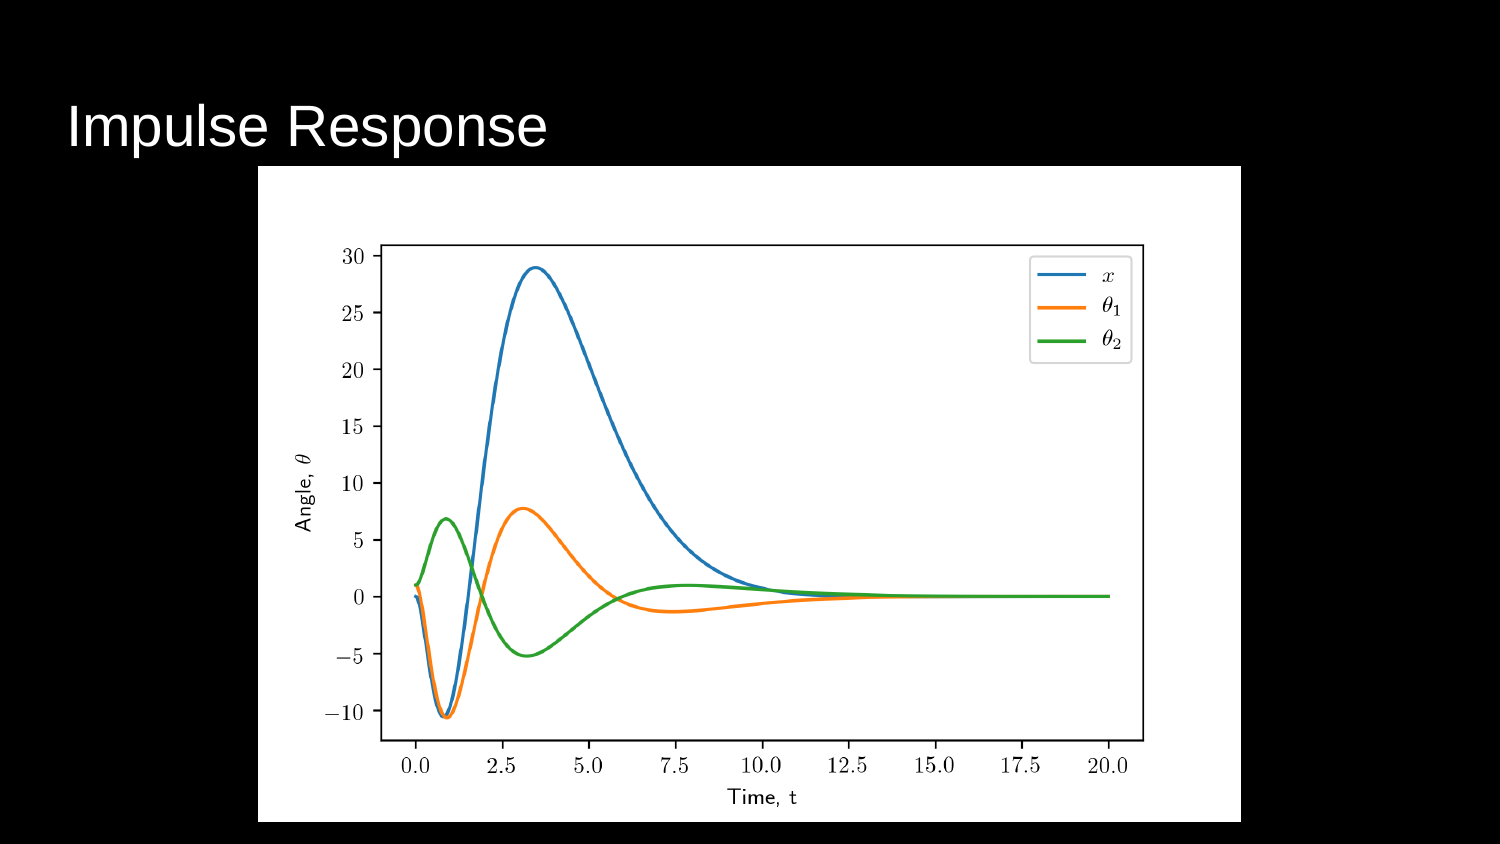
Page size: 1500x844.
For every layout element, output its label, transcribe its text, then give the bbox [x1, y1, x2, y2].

title Impulse Response [51, 72, 1449, 167]
picture [258, 166, 1242, 822]
